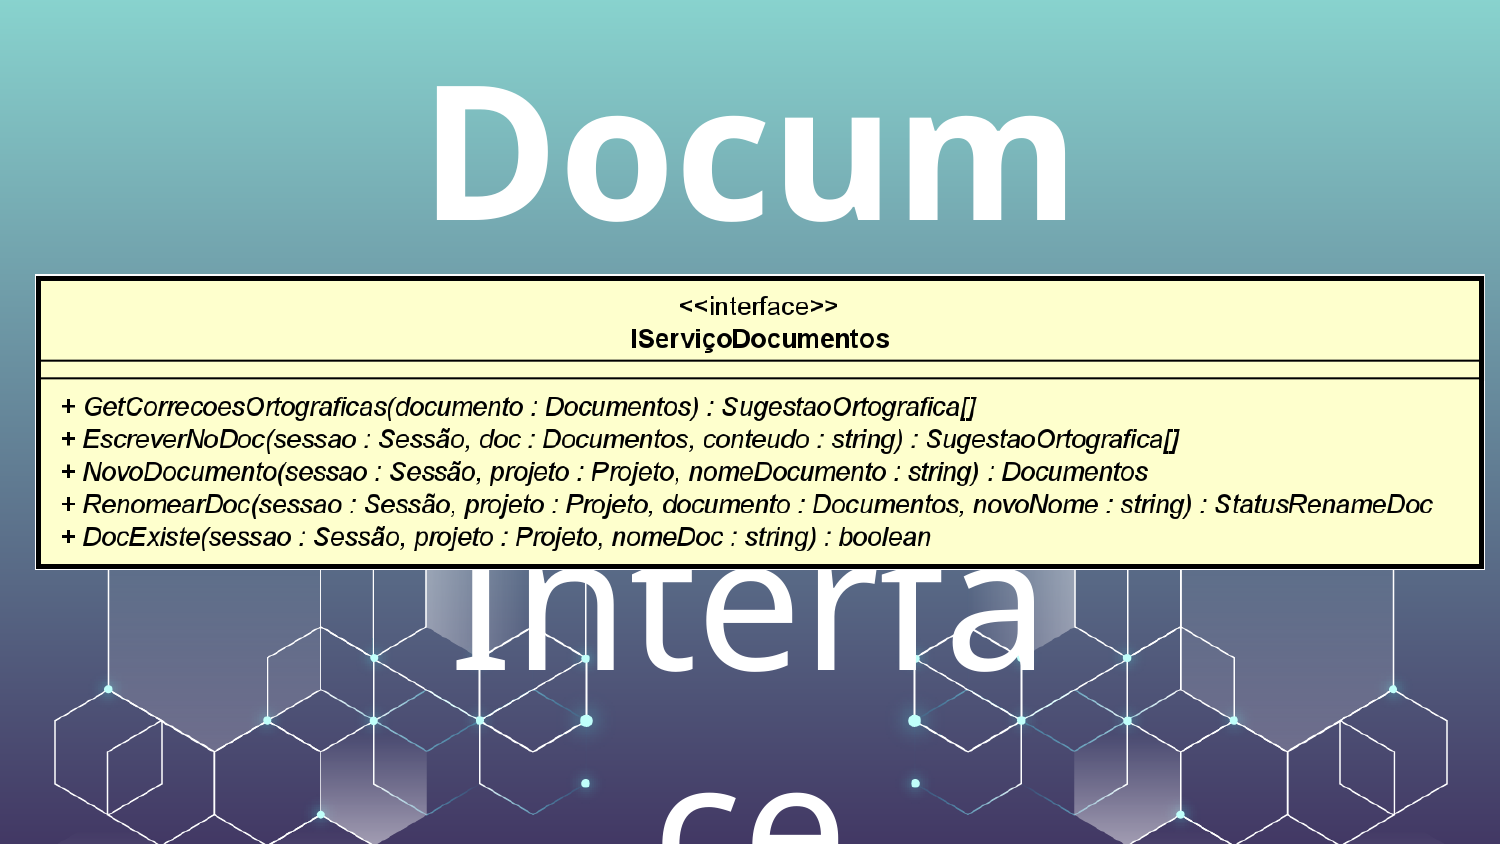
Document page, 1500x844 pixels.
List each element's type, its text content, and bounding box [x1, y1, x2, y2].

title Documentos - Interface [397, 17, 1103, 129]
picture [0, 273, 1500, 844]
